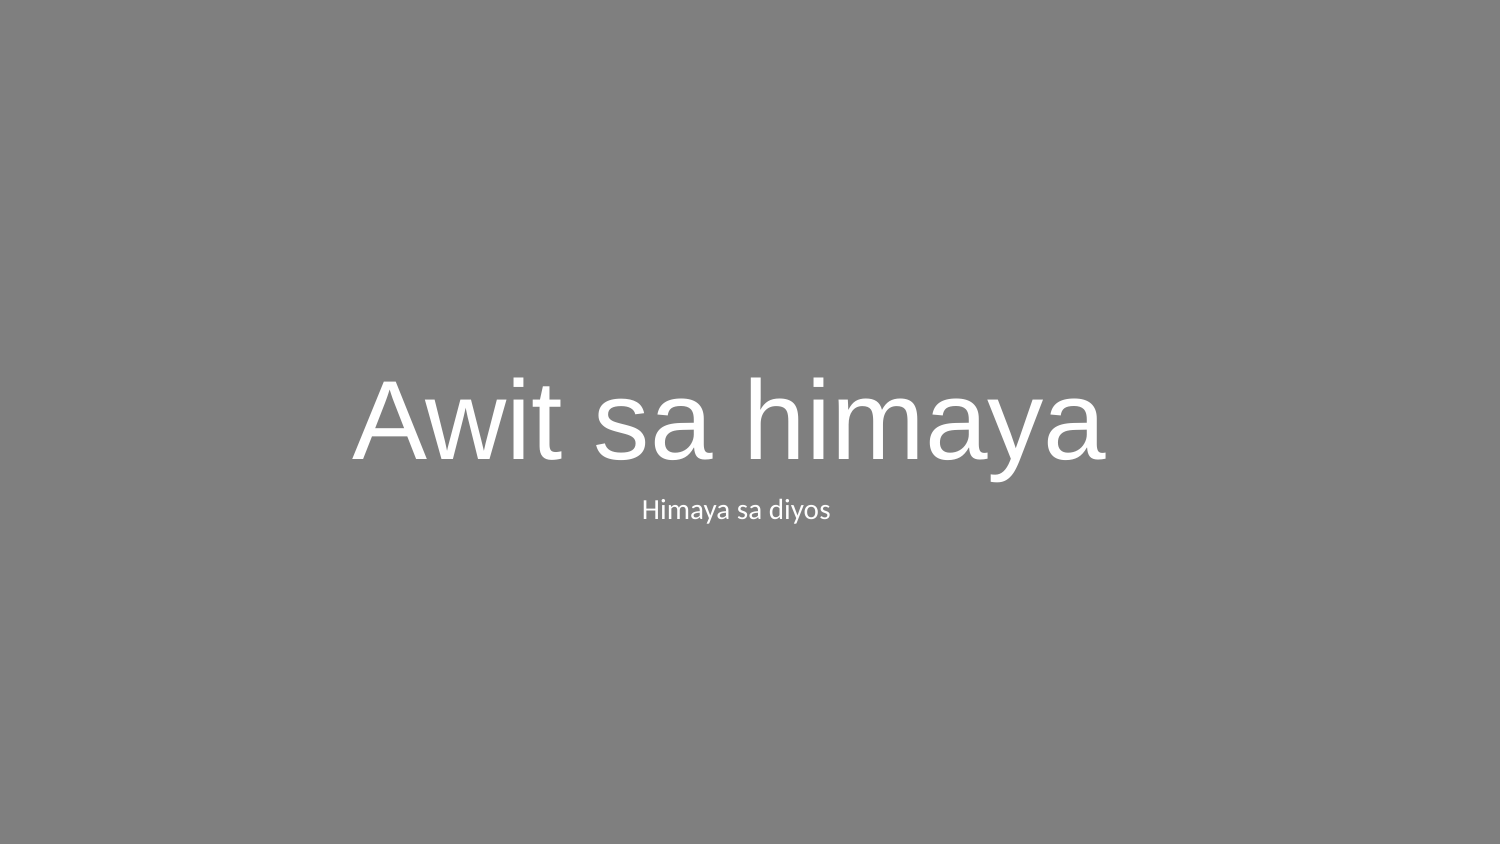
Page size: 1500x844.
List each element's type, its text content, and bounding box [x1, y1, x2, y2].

text_box Himaya sa diyos [501, 484, 972, 532]
title Awit sa himaya [341, 267, 1182, 580]
